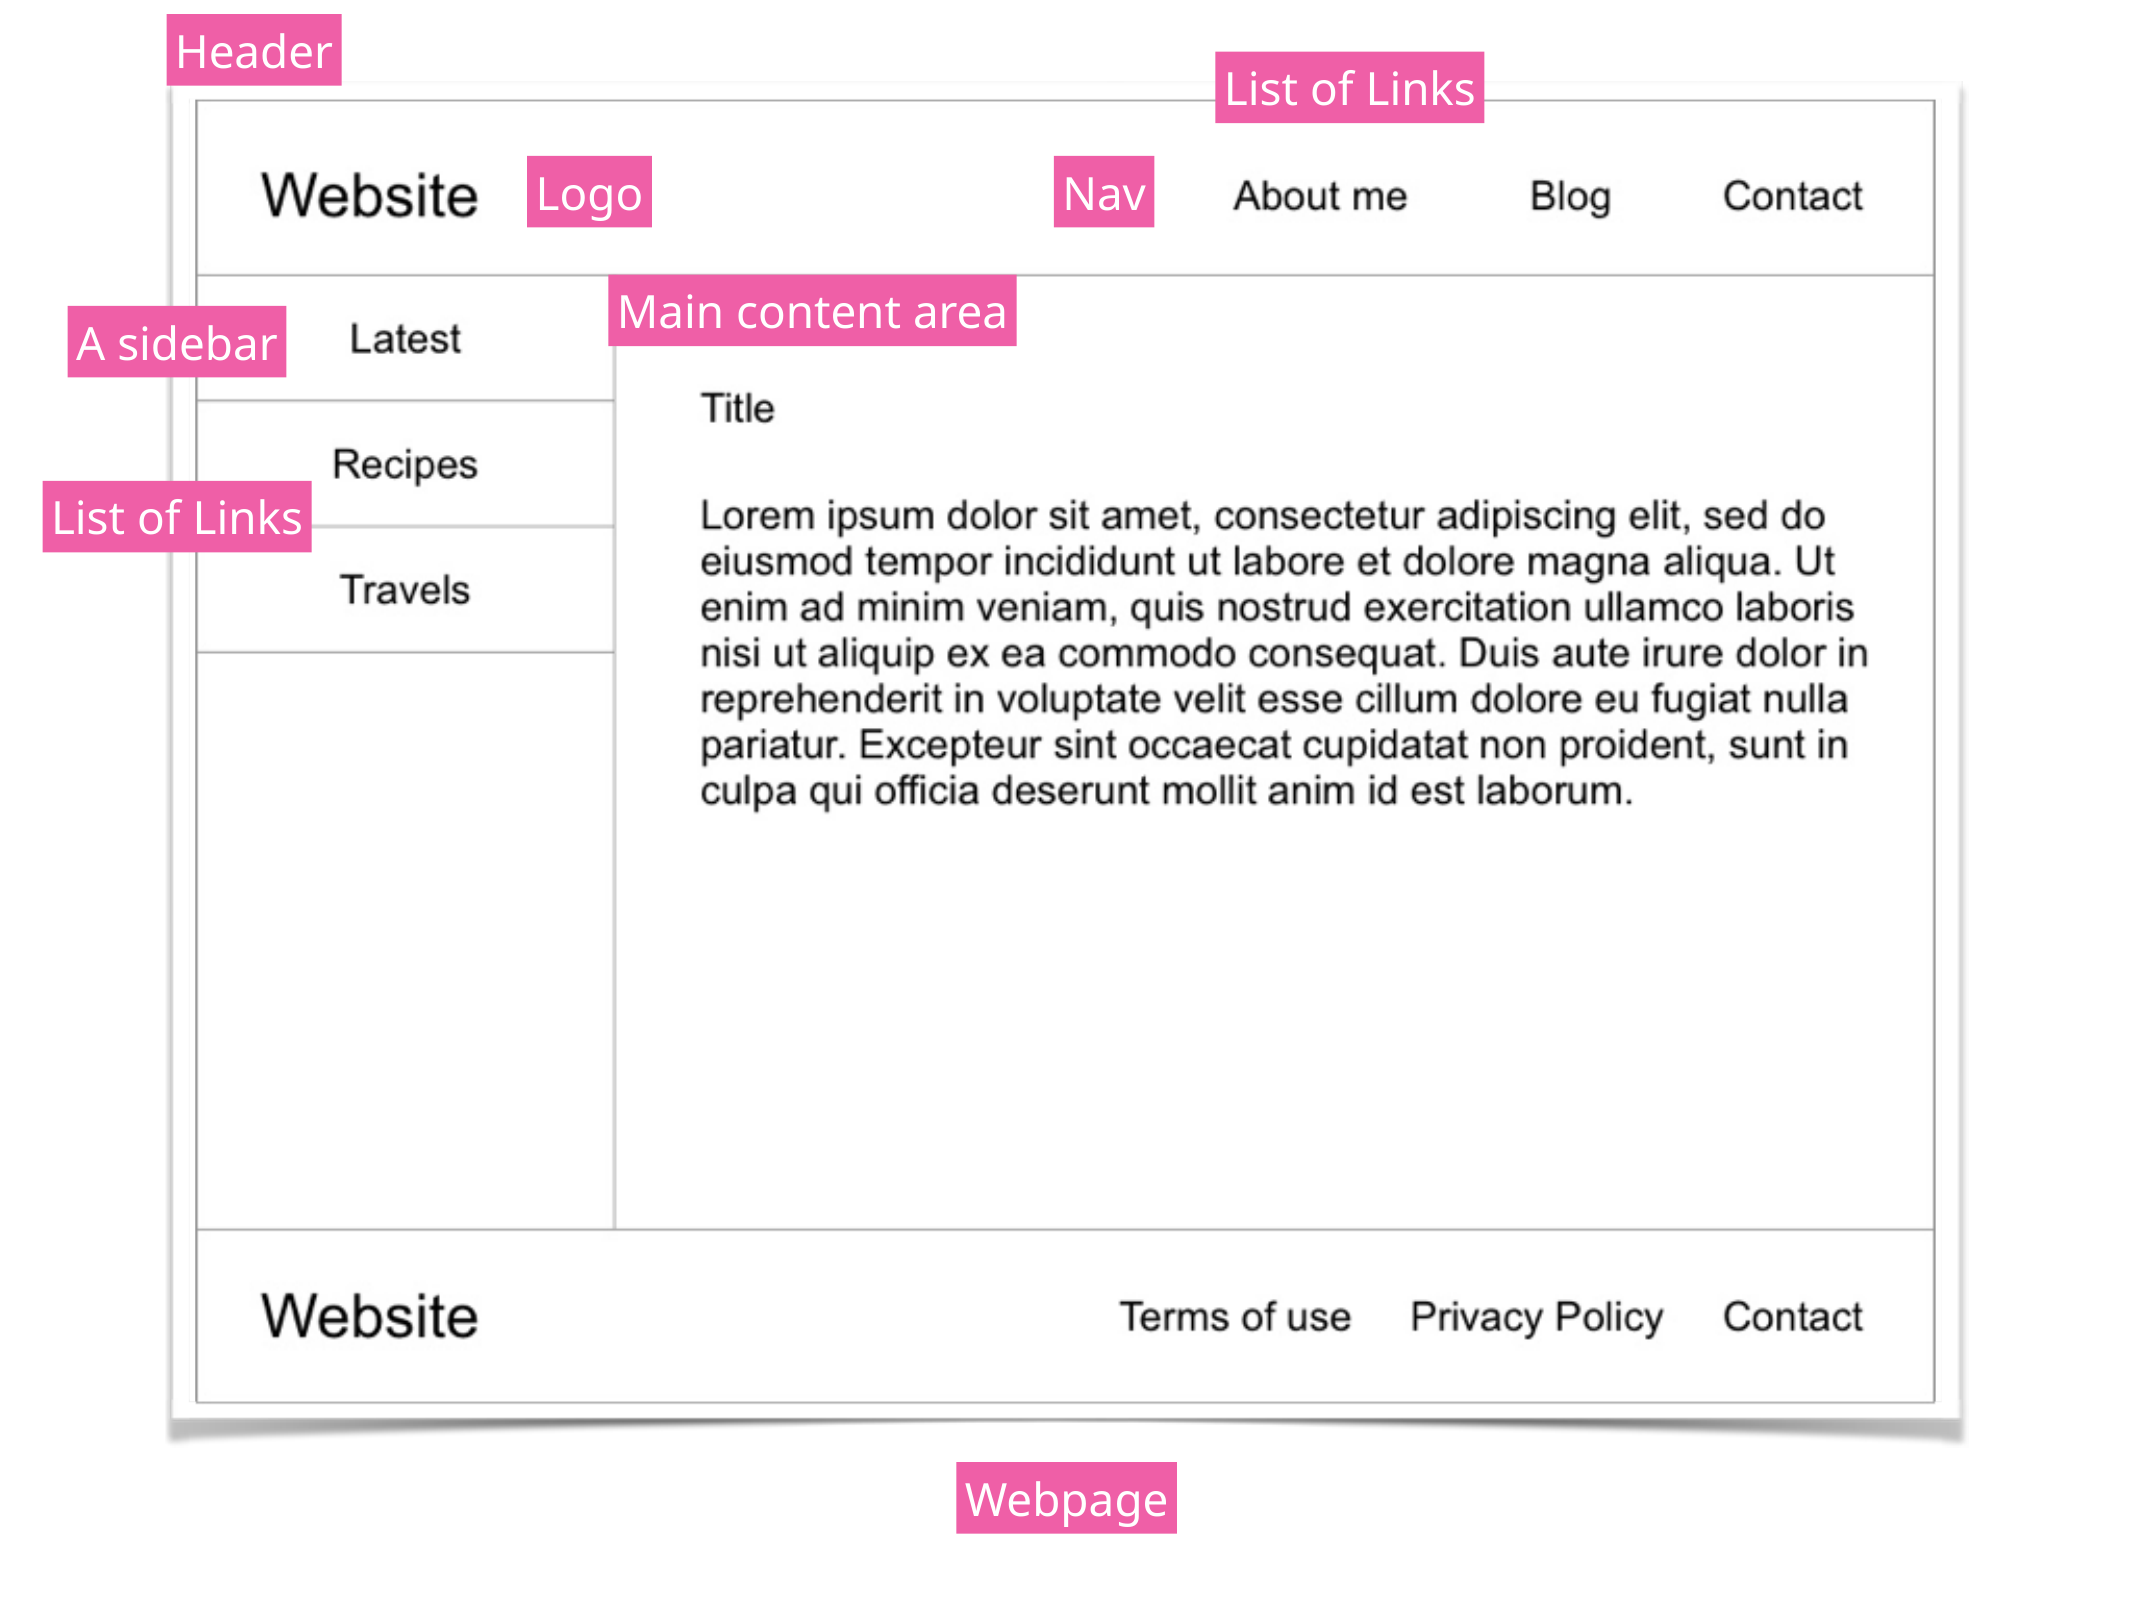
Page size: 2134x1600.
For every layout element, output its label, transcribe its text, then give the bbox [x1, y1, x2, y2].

picture [164, 81, 1969, 1449]
text_box Header [166, 14, 342, 81]
text_box List of Links [1215, 51, 1485, 81]
text_box A sidebar [67, 305, 164, 378]
text_box Webpage [956, 1462, 1177, 1534]
text_box List of Links [42, 480, 164, 553]
